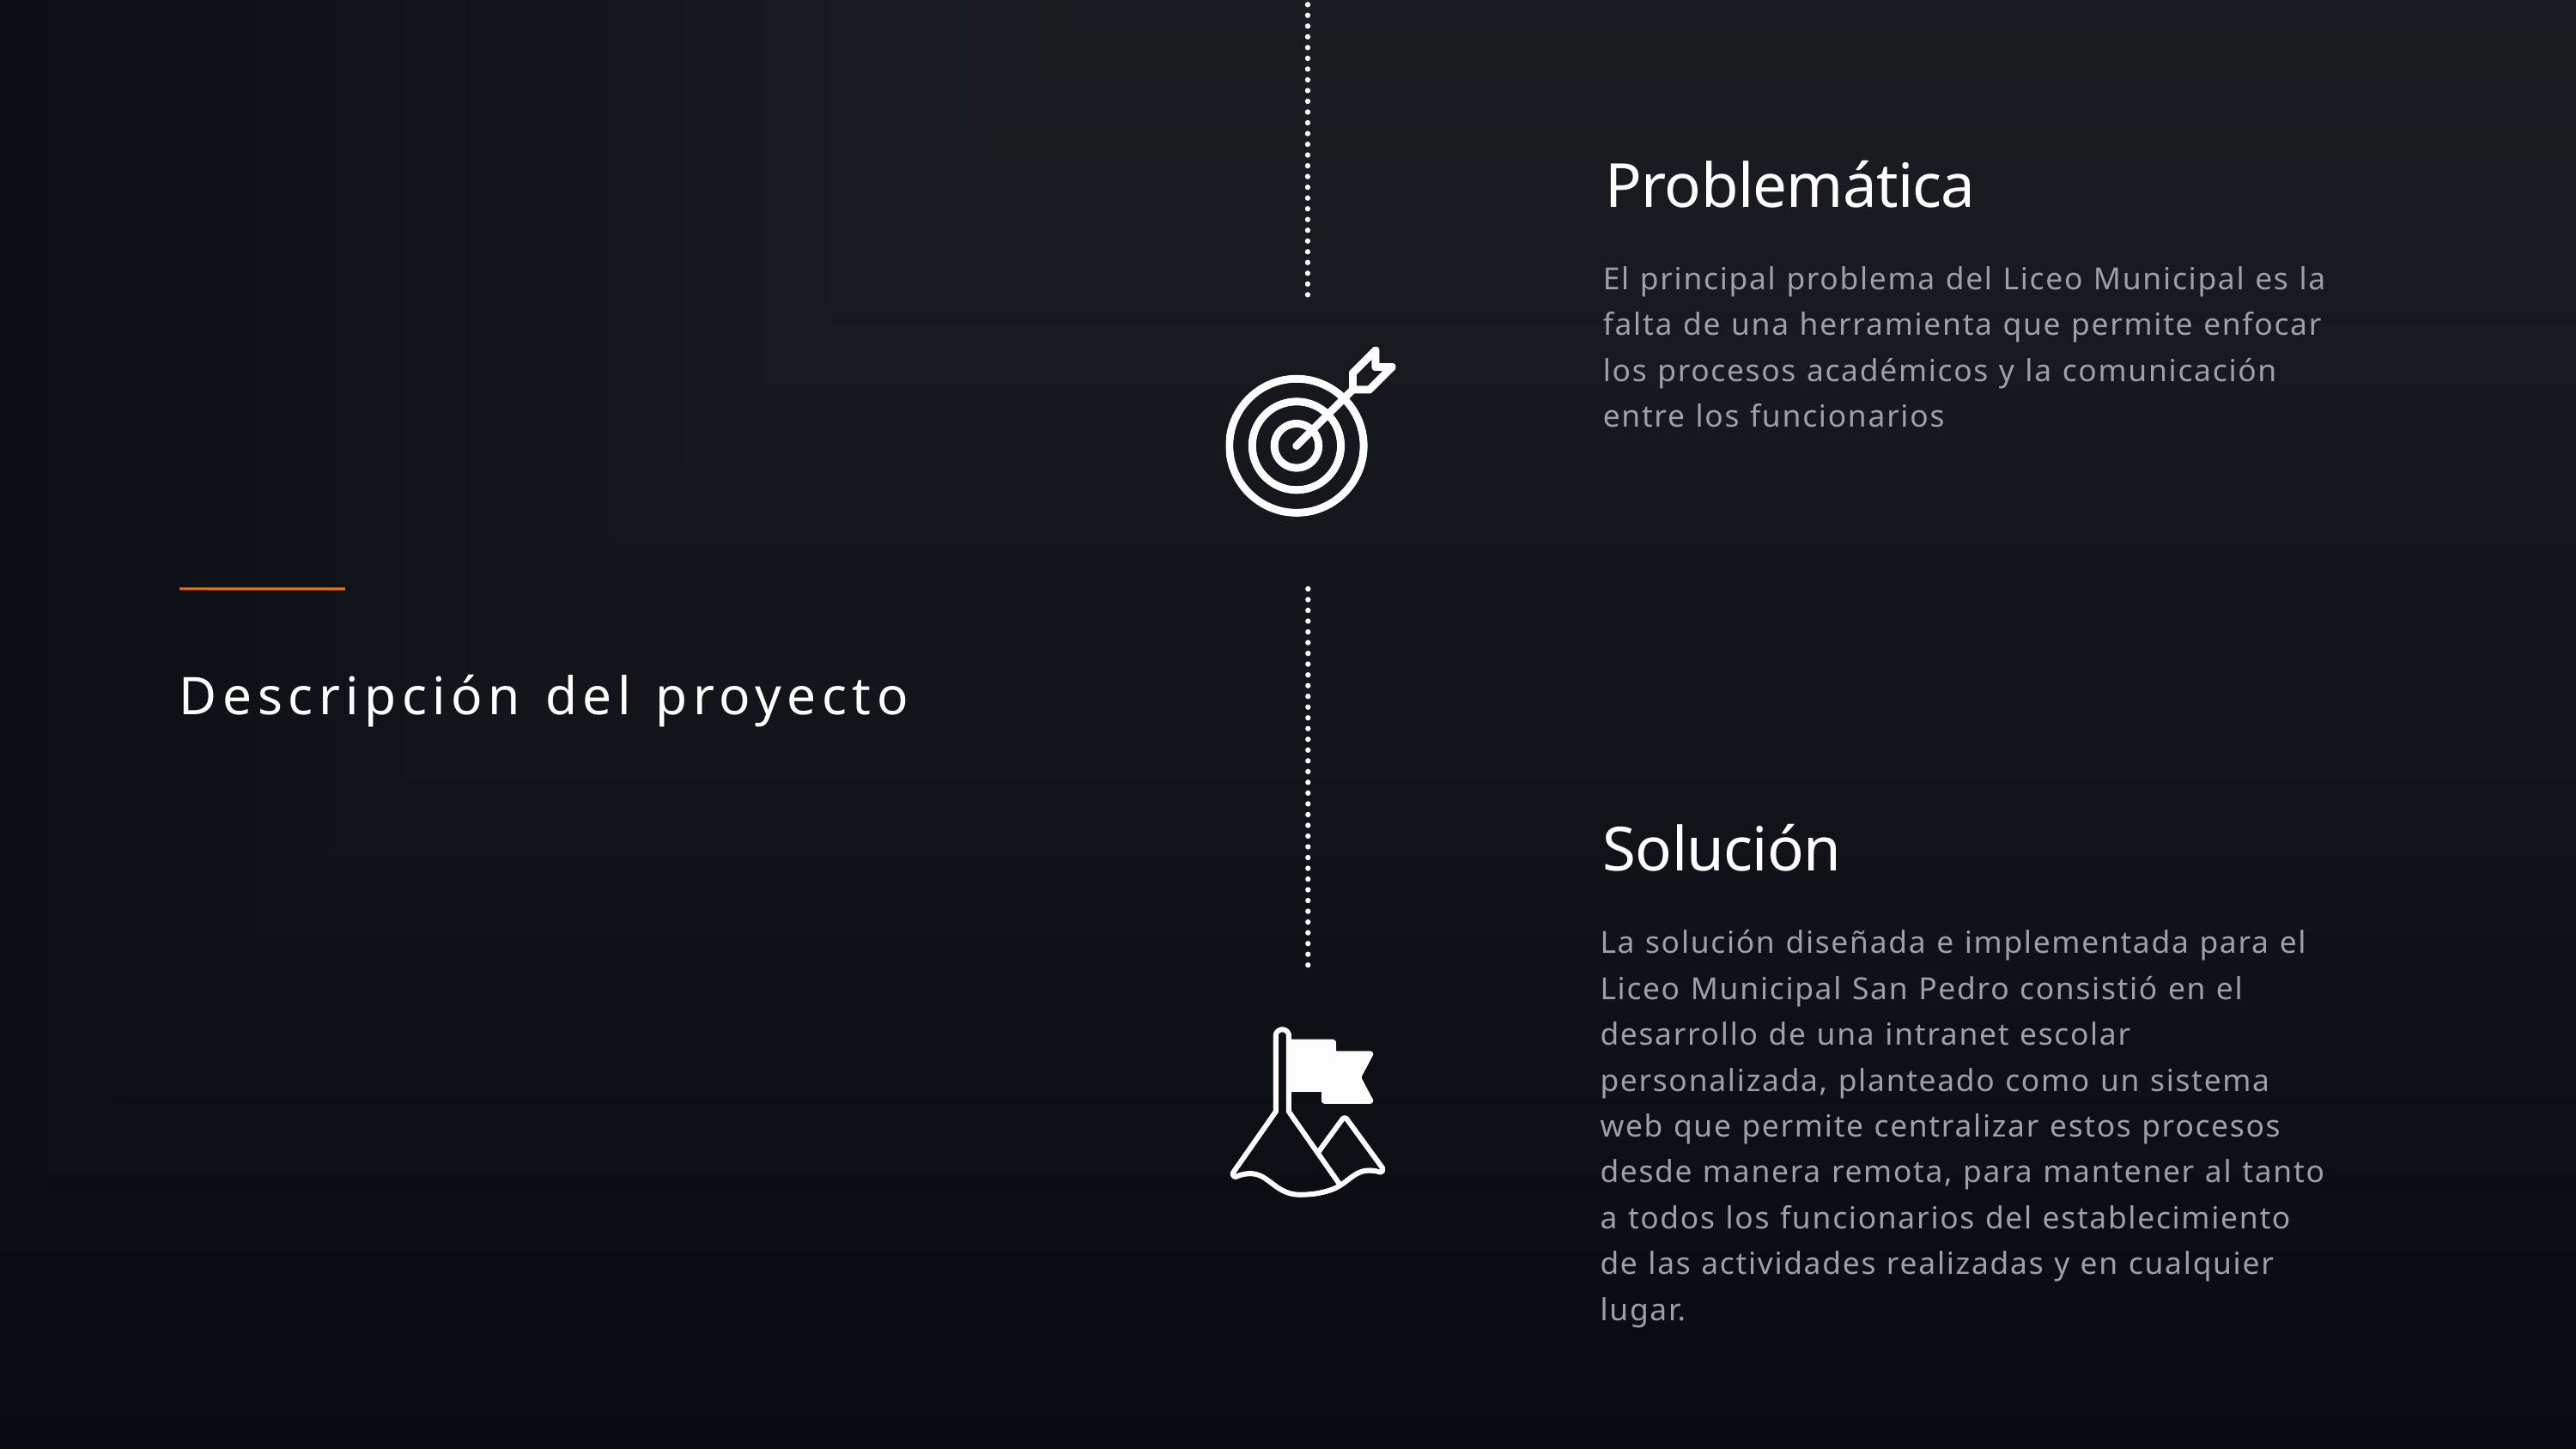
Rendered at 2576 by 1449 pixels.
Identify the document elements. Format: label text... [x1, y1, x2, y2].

text_box [1225, 346, 1396, 517]
text_box Descripción del proyecto [179, 660, 967, 725]
text_box La solución diseñada e implementada para el Liceo Municipal San Pedro consistió en el desarrollo de una intranet escolar personalizada, planteado como un sistema web que permite centralizar estos procesos desde manera remota, para mantener al tanto a todos los funcionarios del establecimiento de las actividades realizadas y en cualquier lugar. [1600, 913, 2335, 1327]
text_box [0, 0, 2576, 1449]
text_box Problemática [1605, 134, 2337, 220]
text_box El principal problema del Liceo Municipal es la falta de una herramienta que permite enfocar los procesos académicos y la comunicación entre los funcionarios [1602, 250, 2337, 480]
text_box Solución [1602, 797, 2335, 883]
text_box [1230, 1027, 1386, 1197]
